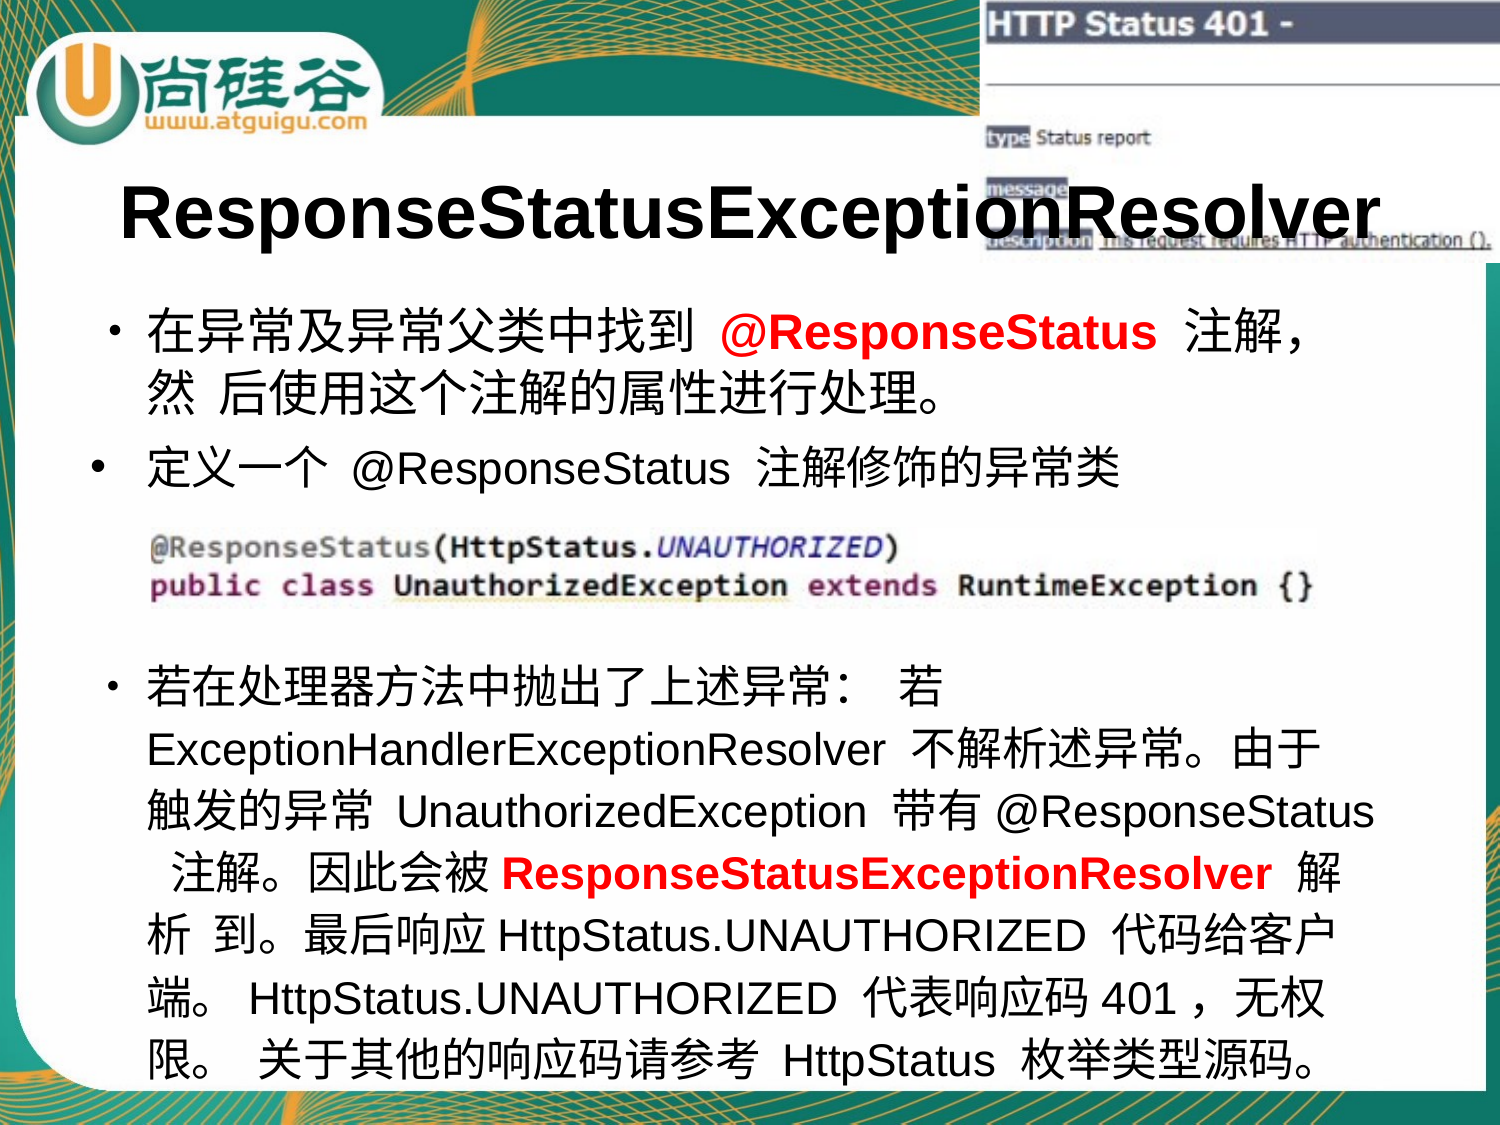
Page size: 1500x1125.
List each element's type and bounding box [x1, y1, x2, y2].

title [117, 163, 1385, 351]
text_box [87, 296, 1366, 494]
picture [0, 0, 1500, 1125]
text_box [87, 650, 1377, 1086]
text_box [150, 527, 1318, 609]
text_box [979, 0, 1500, 263]
